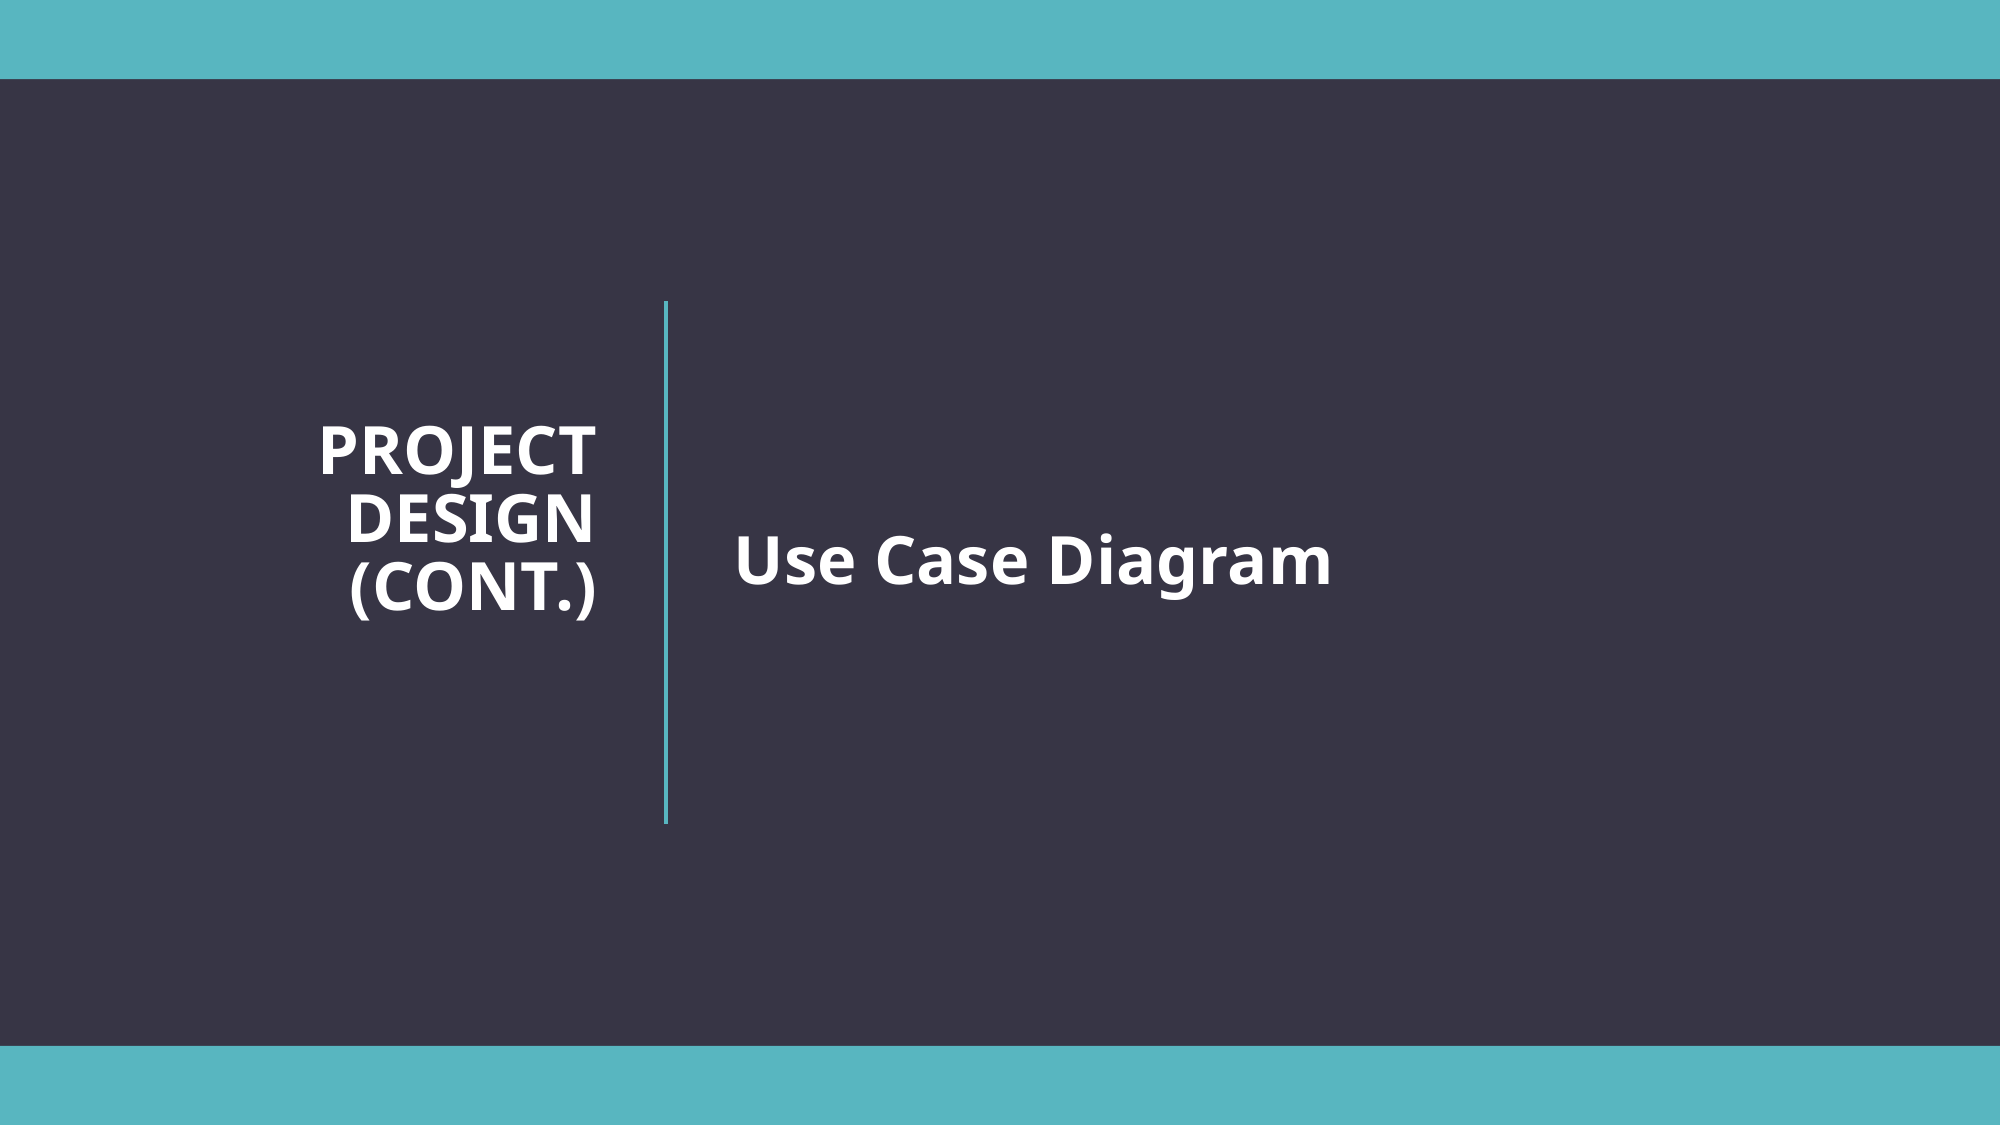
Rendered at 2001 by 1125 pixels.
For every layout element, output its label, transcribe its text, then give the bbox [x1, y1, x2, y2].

title Project Design (Cont.) [105, 217, 613, 908]
text_box [0, 0, 2000, 80]
text_box [0, 80, 2000, 1045]
text_box [0, 1045, 2000, 1125]
list Use Case Diagram [718, 184, 1803, 941]
